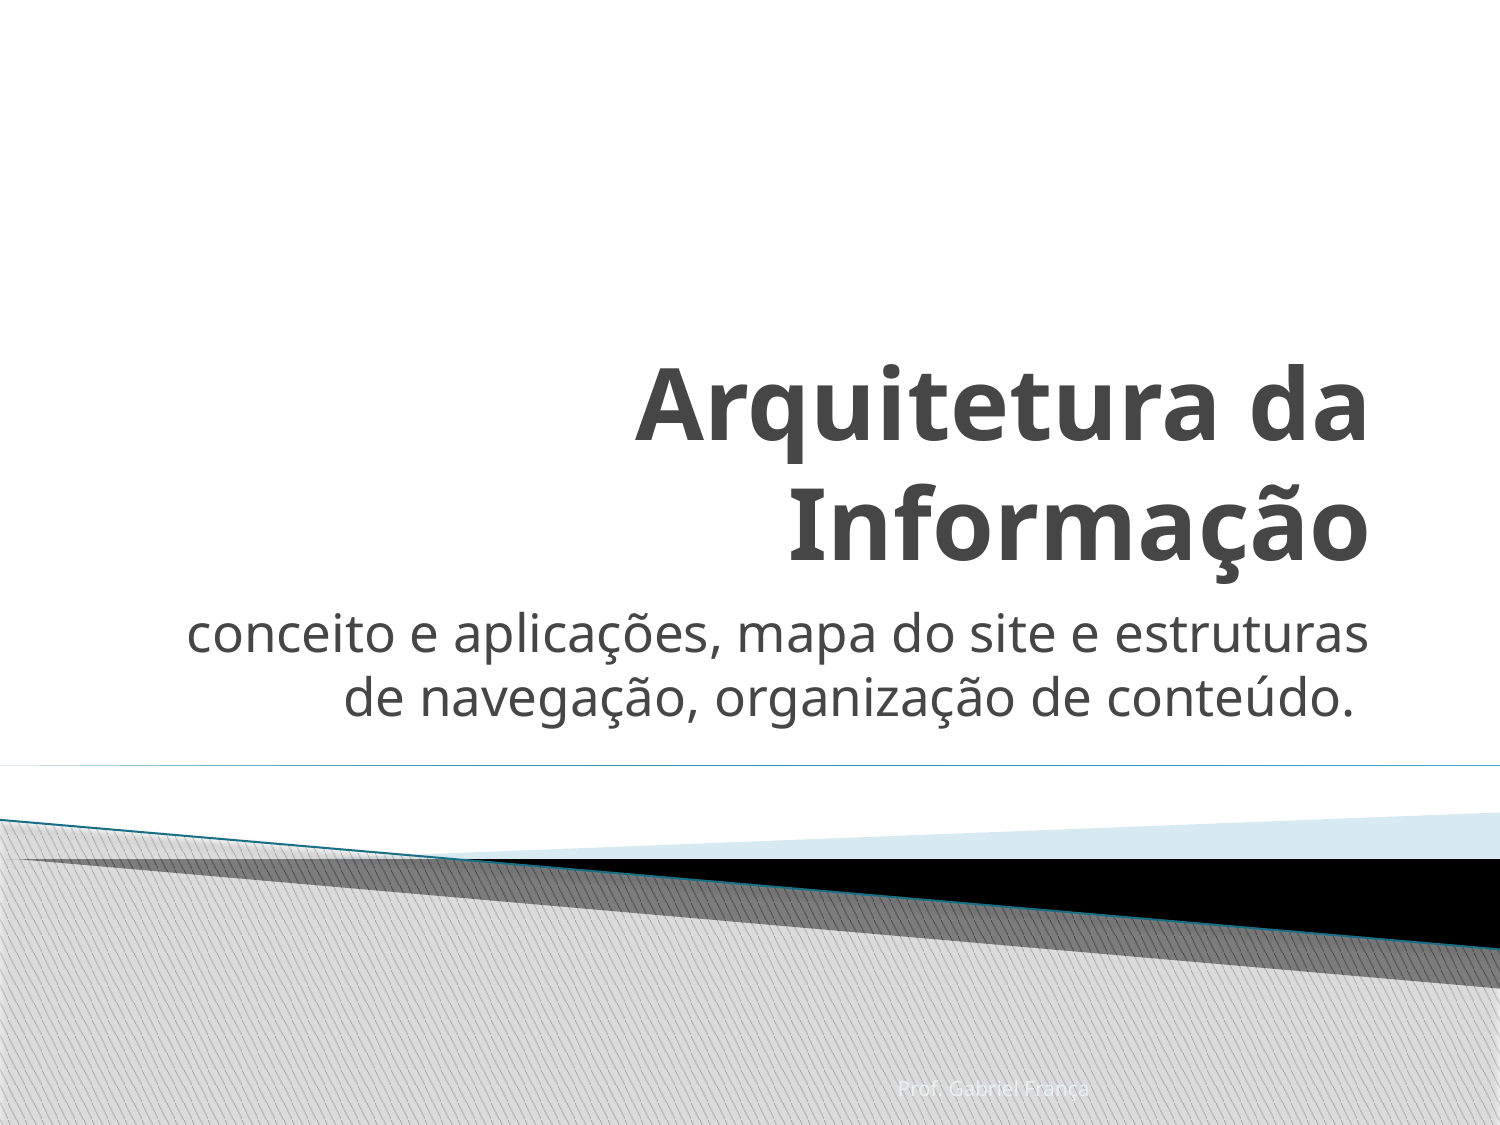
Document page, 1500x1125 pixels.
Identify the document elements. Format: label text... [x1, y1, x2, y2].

picture [5, 859, 1500, 989]
title Arquitetura da Informação [112, 287, 1388, 588]
footer Prof. Gabriel França [718, 1051, 1105, 1112]
subtitle conceito e aplicações, mapa do site e estruturas de navegação, organização de conteúdo. [112, 592, 1388, 790]
